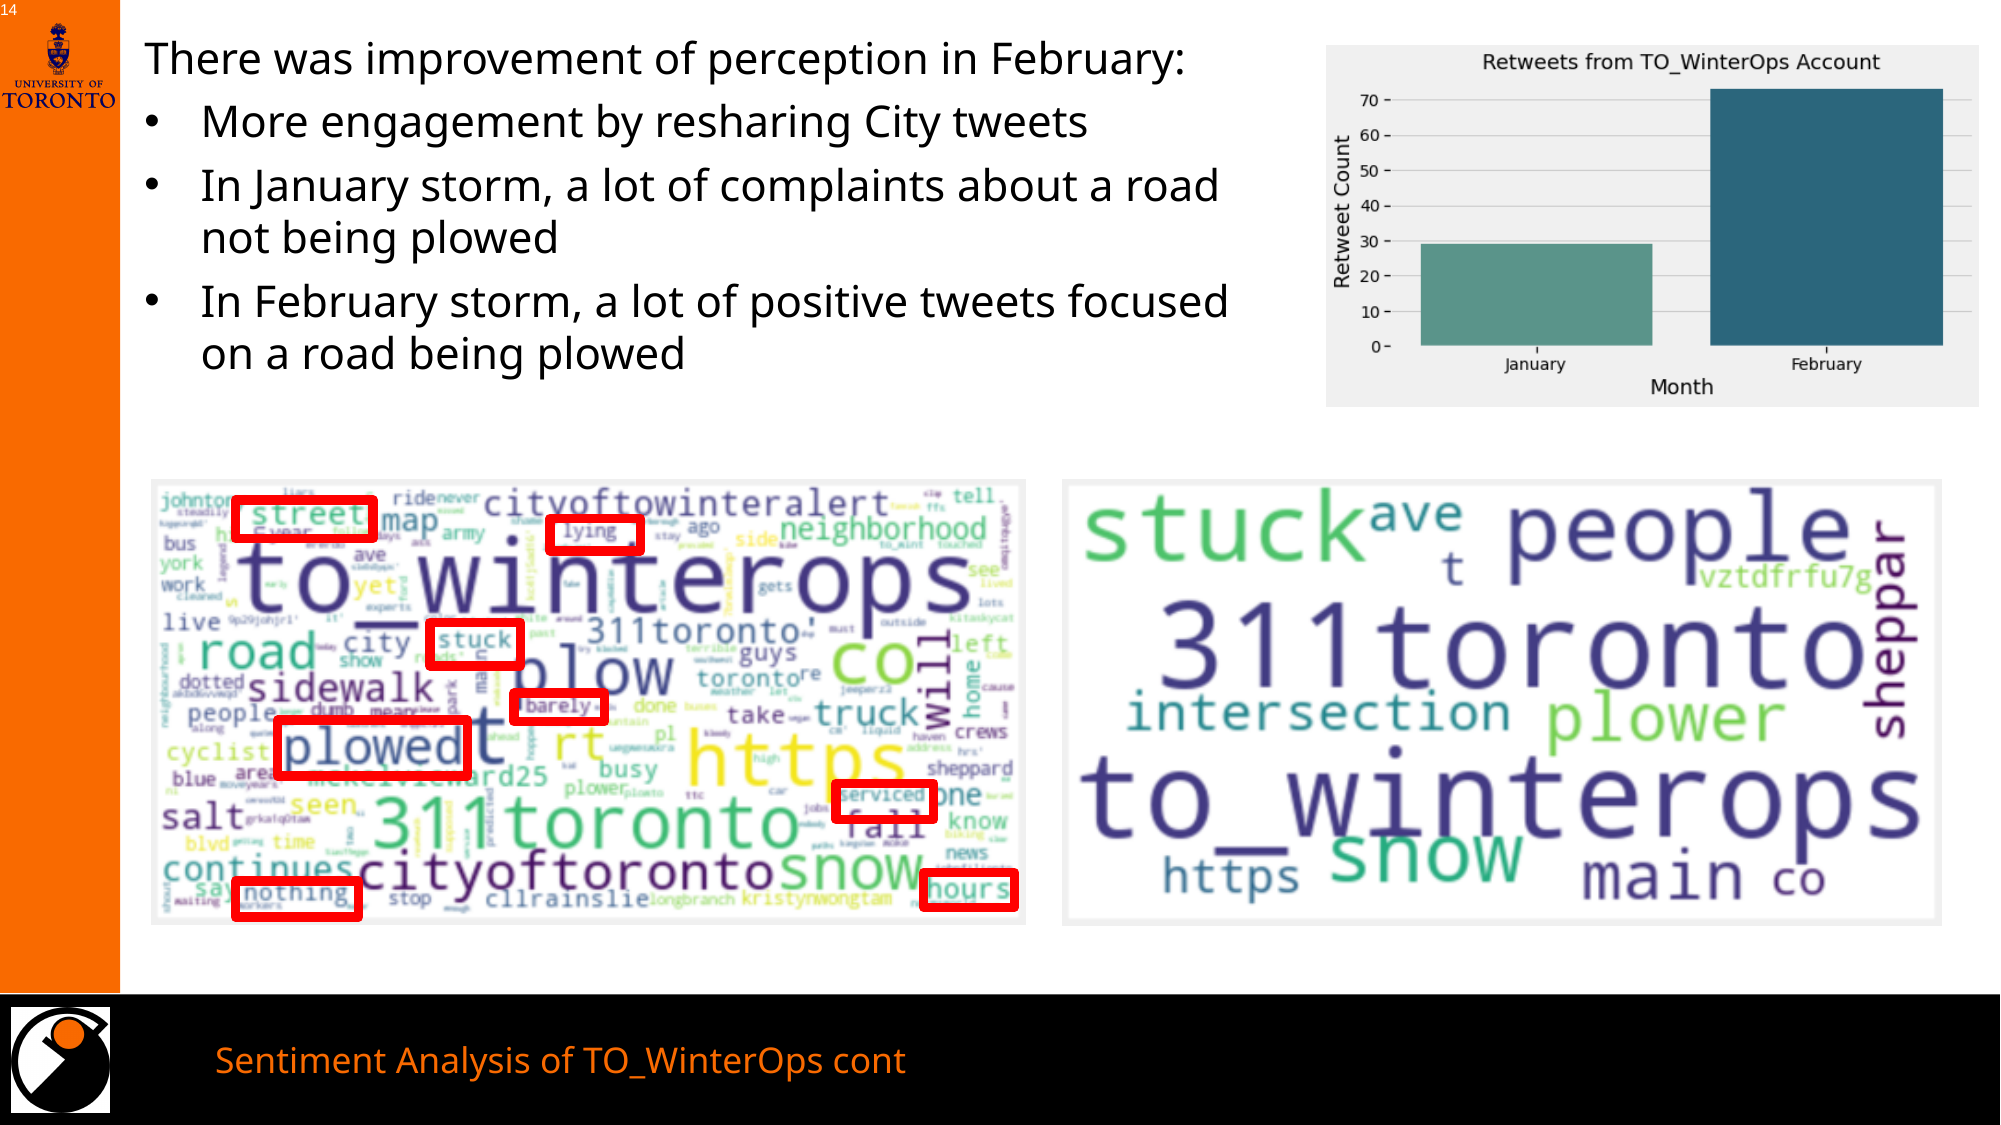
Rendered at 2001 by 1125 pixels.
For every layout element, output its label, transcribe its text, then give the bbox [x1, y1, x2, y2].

picture [1326, 45, 1979, 407]
list There was improvement of perception in February: More engagement by resharing City tweets In January storm, a lot of complaints about a road not being plowed In February storm, a lot of positive tweets focused on a road being plowed [129, 23, 1305, 961]
picture [2, 23, 115, 108]
list Sentiment Analysis of TO_WinterOps cont [200, 994, 1980, 1125]
picture [1062, 479, 1942, 926]
picture [11, 1007, 110, 1113]
picture [151, 479, 1026, 925]
